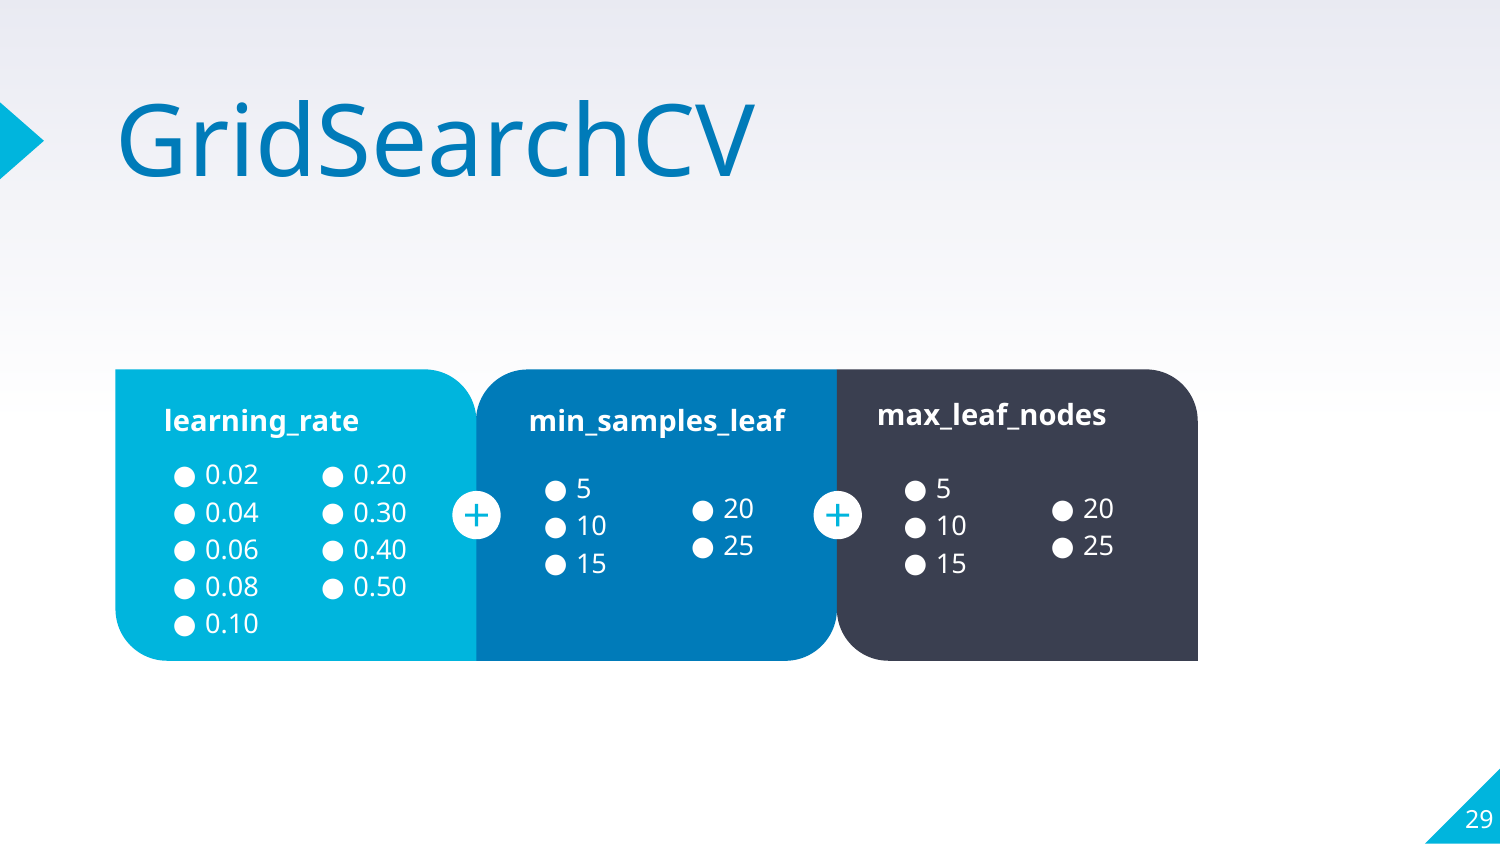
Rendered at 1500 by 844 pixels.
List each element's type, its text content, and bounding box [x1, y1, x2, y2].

title GridSearchCV [115, 99, 1331, 277]
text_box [477, 369, 834, 661]
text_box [836, 369, 1199, 661]
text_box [813, 490, 863, 540]
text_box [115, 369, 477, 661]
slide_number 29 [1418, 760, 1494, 838]
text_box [452, 490, 501, 540]
